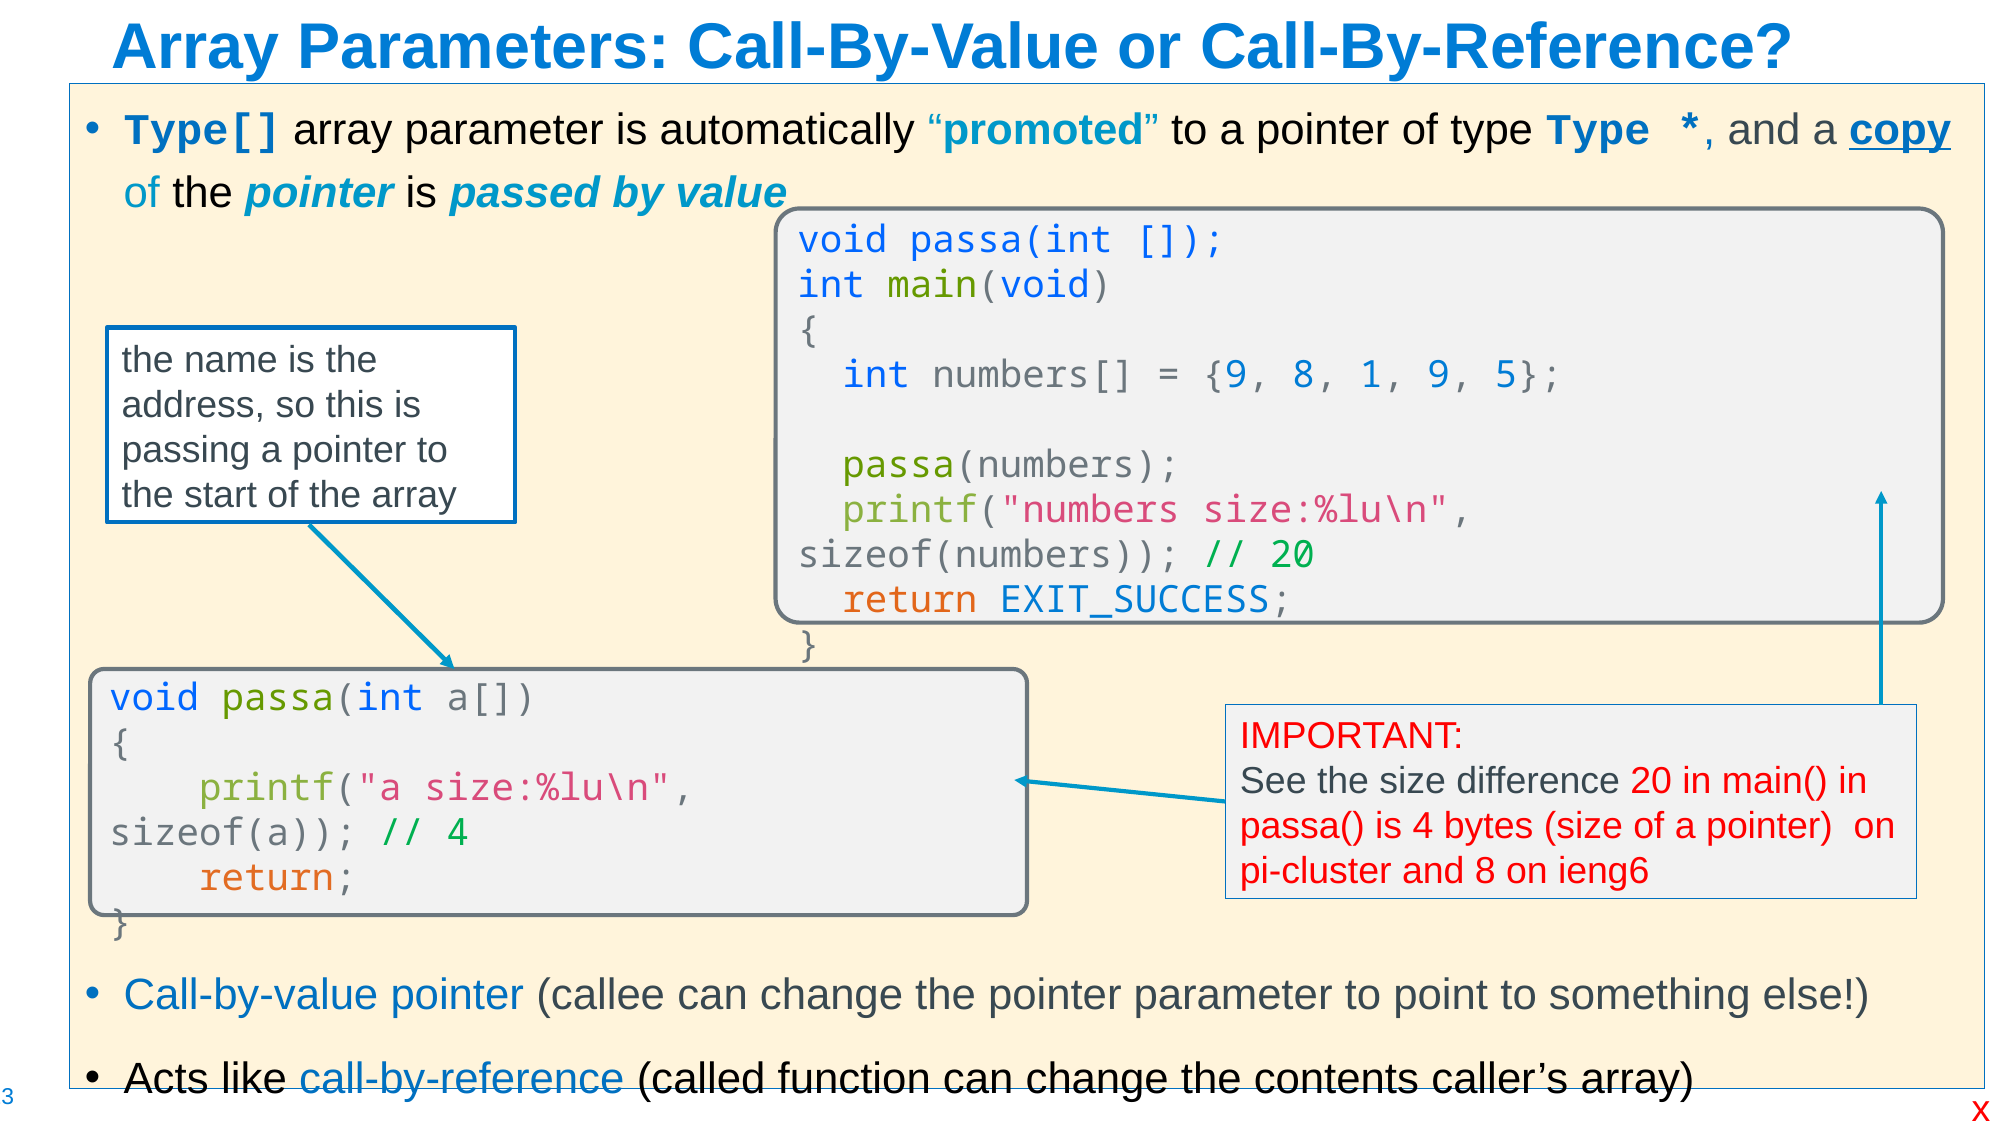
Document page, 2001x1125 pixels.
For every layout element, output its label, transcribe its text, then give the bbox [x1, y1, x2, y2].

text_box x [1956, 1076, 2000, 1125]
list Type[] array parameter is automatically “promoted” to a pointer of type Type *, and a copy of the pointer is passed by value Call-by-value pointer (callee can change the pointer parameter to point to something else!) Acts like call-by-reference (called function can change the contents caller’s array) [69, 83, 1985, 1089]
title Array Parameters: Call-By-Value or Call-By-Reference? [96, 22, 1953, 83]
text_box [106, 327, 516, 669]
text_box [1014, 491, 1917, 902]
text_box void passa(int []); int main(void) { int numbers[] = {9, 8, 1, 9, 5}; passa(numbers); printf("numbers size:%lu\n", sizeof(numbers)); // 20 return EXIT_SUCCESS; } [775, 208, 1943, 623]
text_box void passa(int a[]) { printf("a size:%lu\n", sizeof(a)); // 4 return; } [90, 668, 1027, 916]
